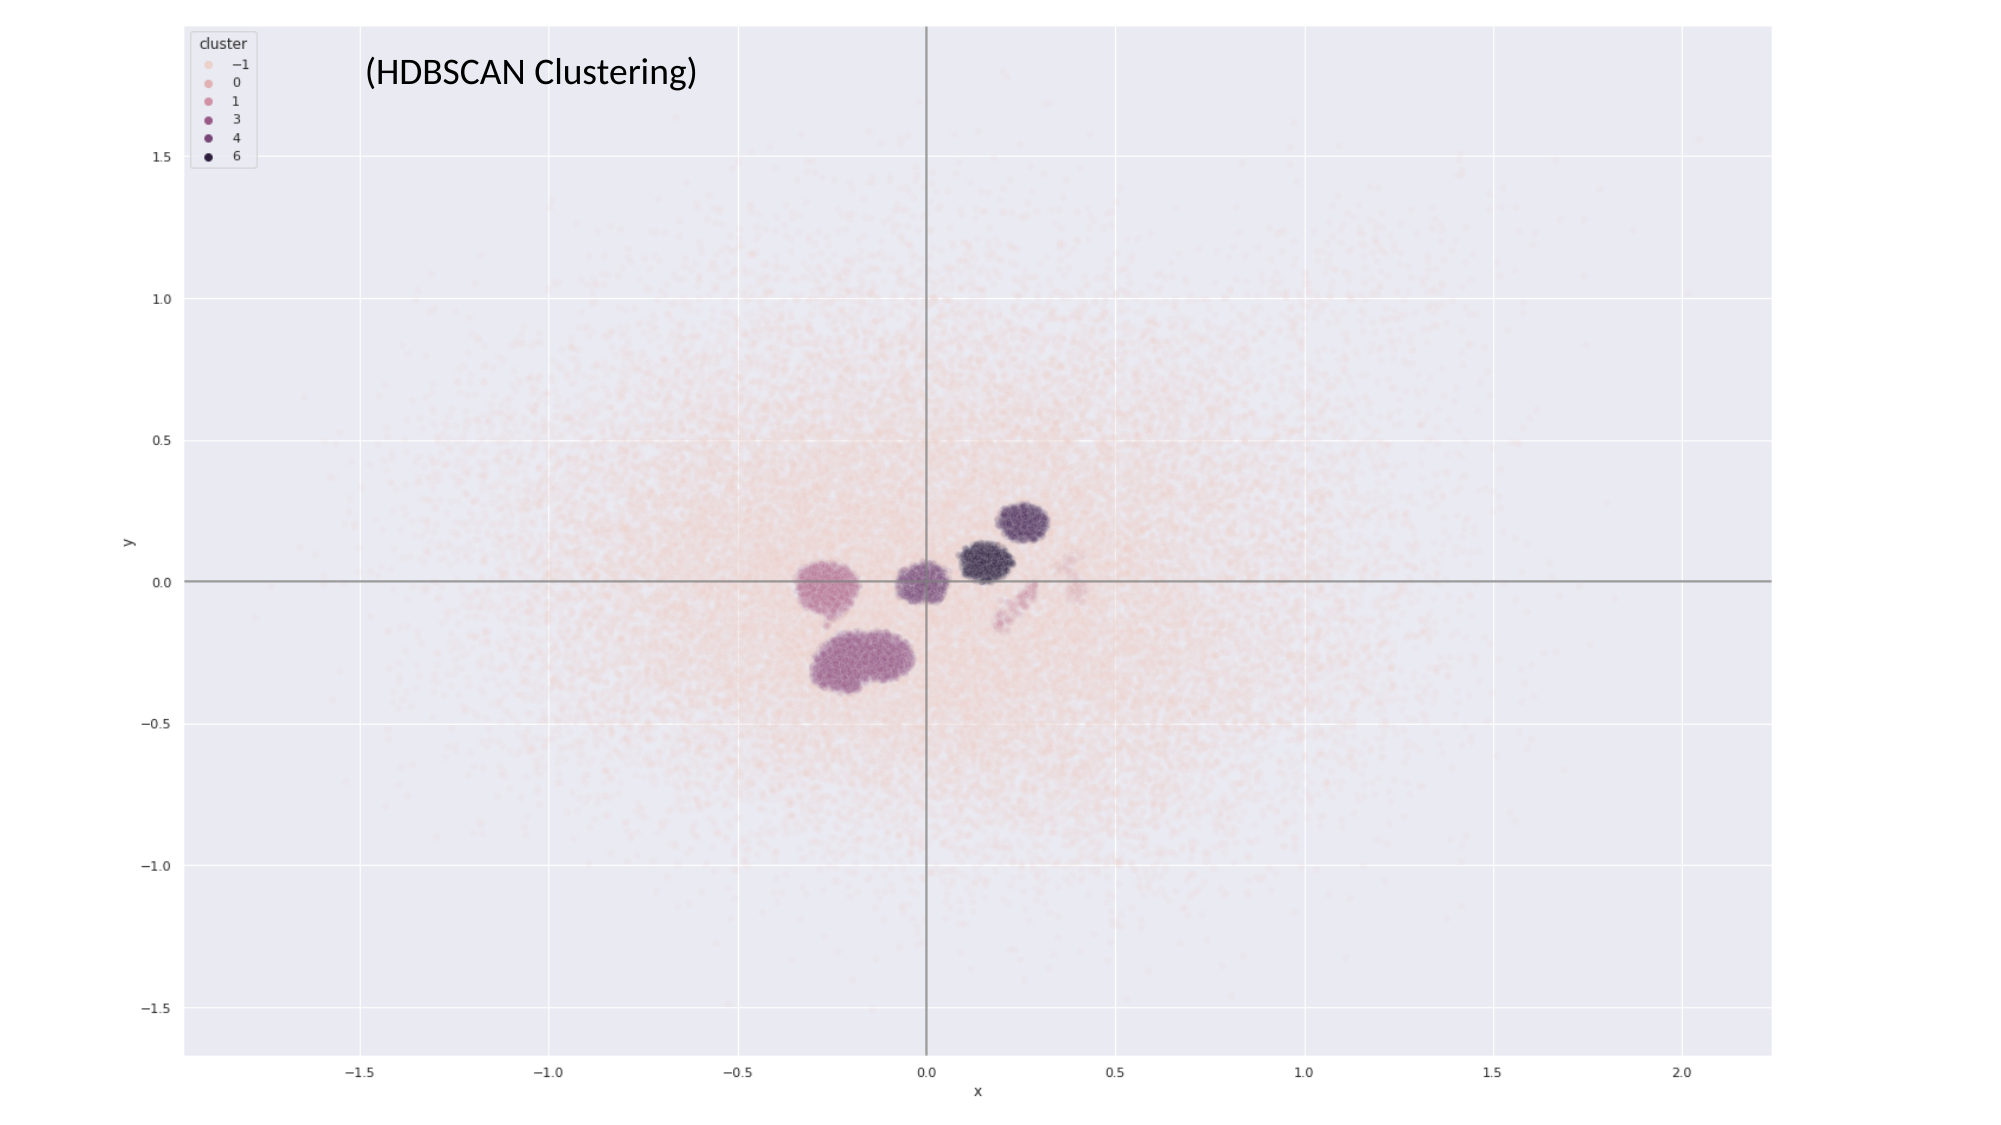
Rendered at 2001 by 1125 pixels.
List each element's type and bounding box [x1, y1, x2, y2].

picture [111, 17, 1779, 1108]
